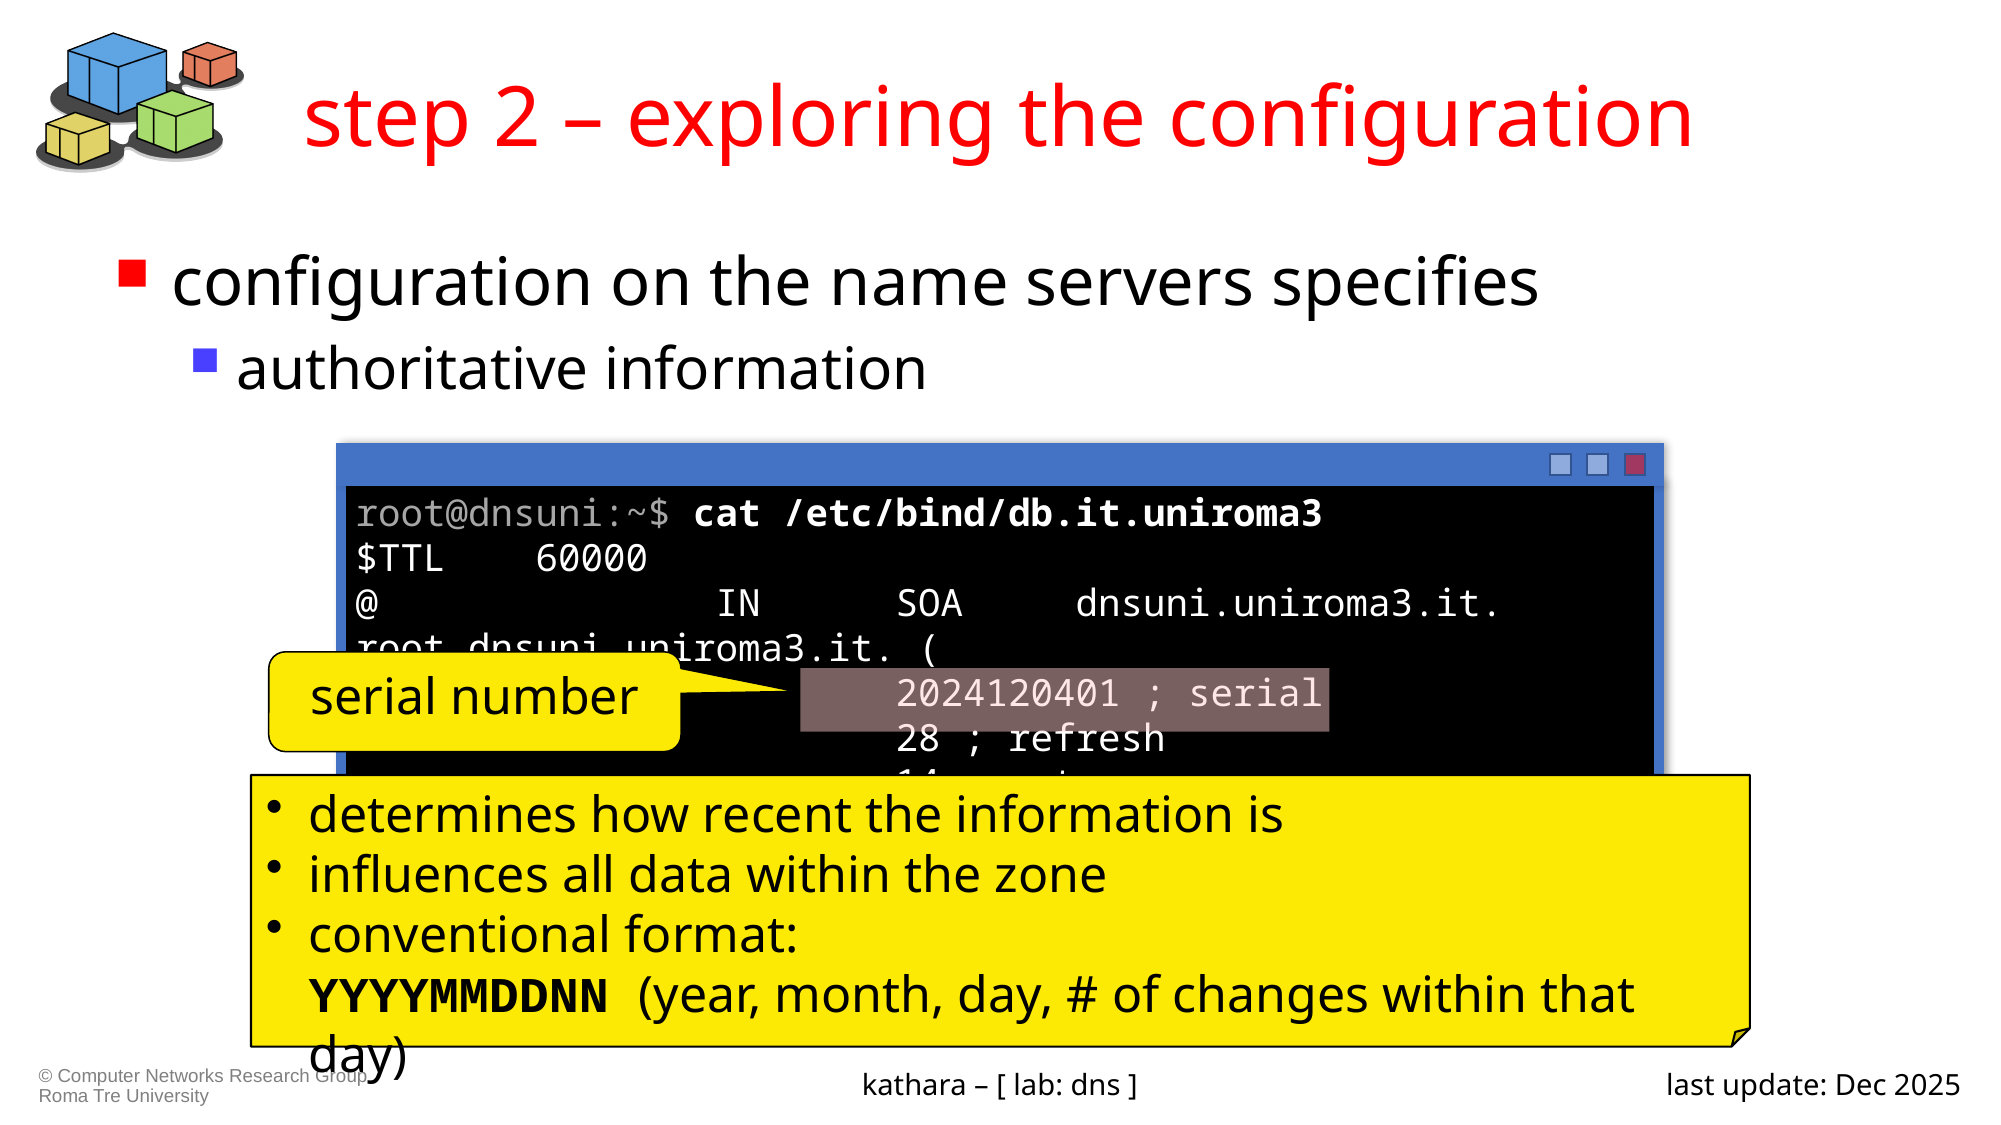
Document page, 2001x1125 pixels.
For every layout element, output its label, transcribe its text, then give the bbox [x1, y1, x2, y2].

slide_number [1519, 1058, 1977, 1114]
footer kathara – [ lab: dns ] [511, 1058, 1489, 1114]
text_box serial number [268, 651, 335, 752]
text_box determines how recent the information is influences all data within the zone conventional format: YYYYMMDDNN (year, month, day, # of changes within that day) [250, 774, 1750, 1047]
title step 2 – exploring the configuration [99, 19, 1900, 207]
picture [36, 32, 99, 173]
list configuration on the name servers specifies authoritative information [99, 231, 1900, 1005]
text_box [340, 447, 1660, 977]
